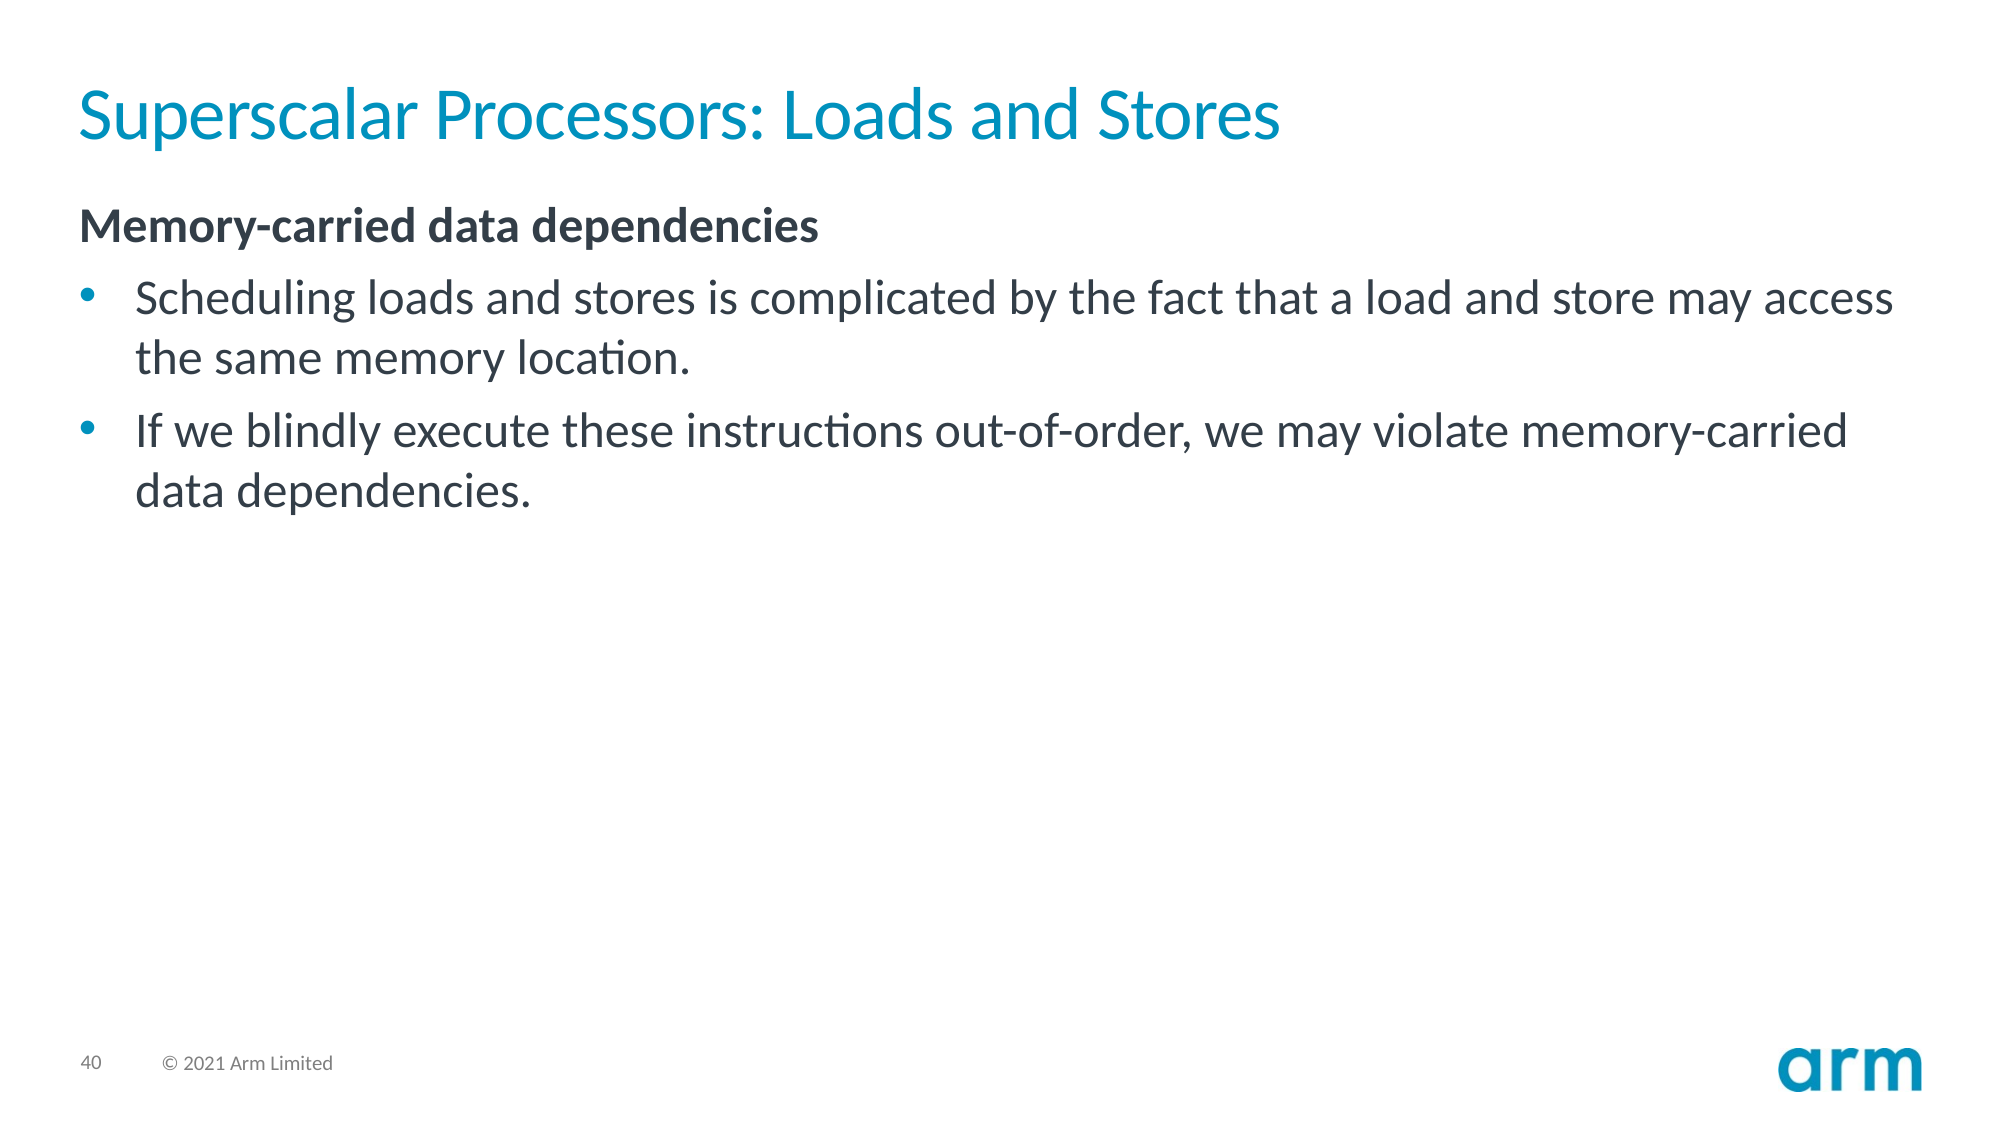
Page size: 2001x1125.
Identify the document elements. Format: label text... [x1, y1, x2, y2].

picture [1778, 1048, 1794, 1067]
picture [1889, 1048, 1903, 1053]
picture [1788, 1056, 1812, 1083]
list Memory-carried data dependencies Scheduling loads and stores is complicated by the fact that a load and store may access the same memory location. If we blindly execute these instructions out-of-order, we may violate memory-carried data dependencies. [78, 192, 1922, 1004]
picture [1911, 1048, 1922, 1062]
picture [1778, 1072, 1794, 1092]
title Superscalar Processors: Loads and Stores [78, 78, 1922, 186]
picture [1803, 1048, 1922, 1092]
